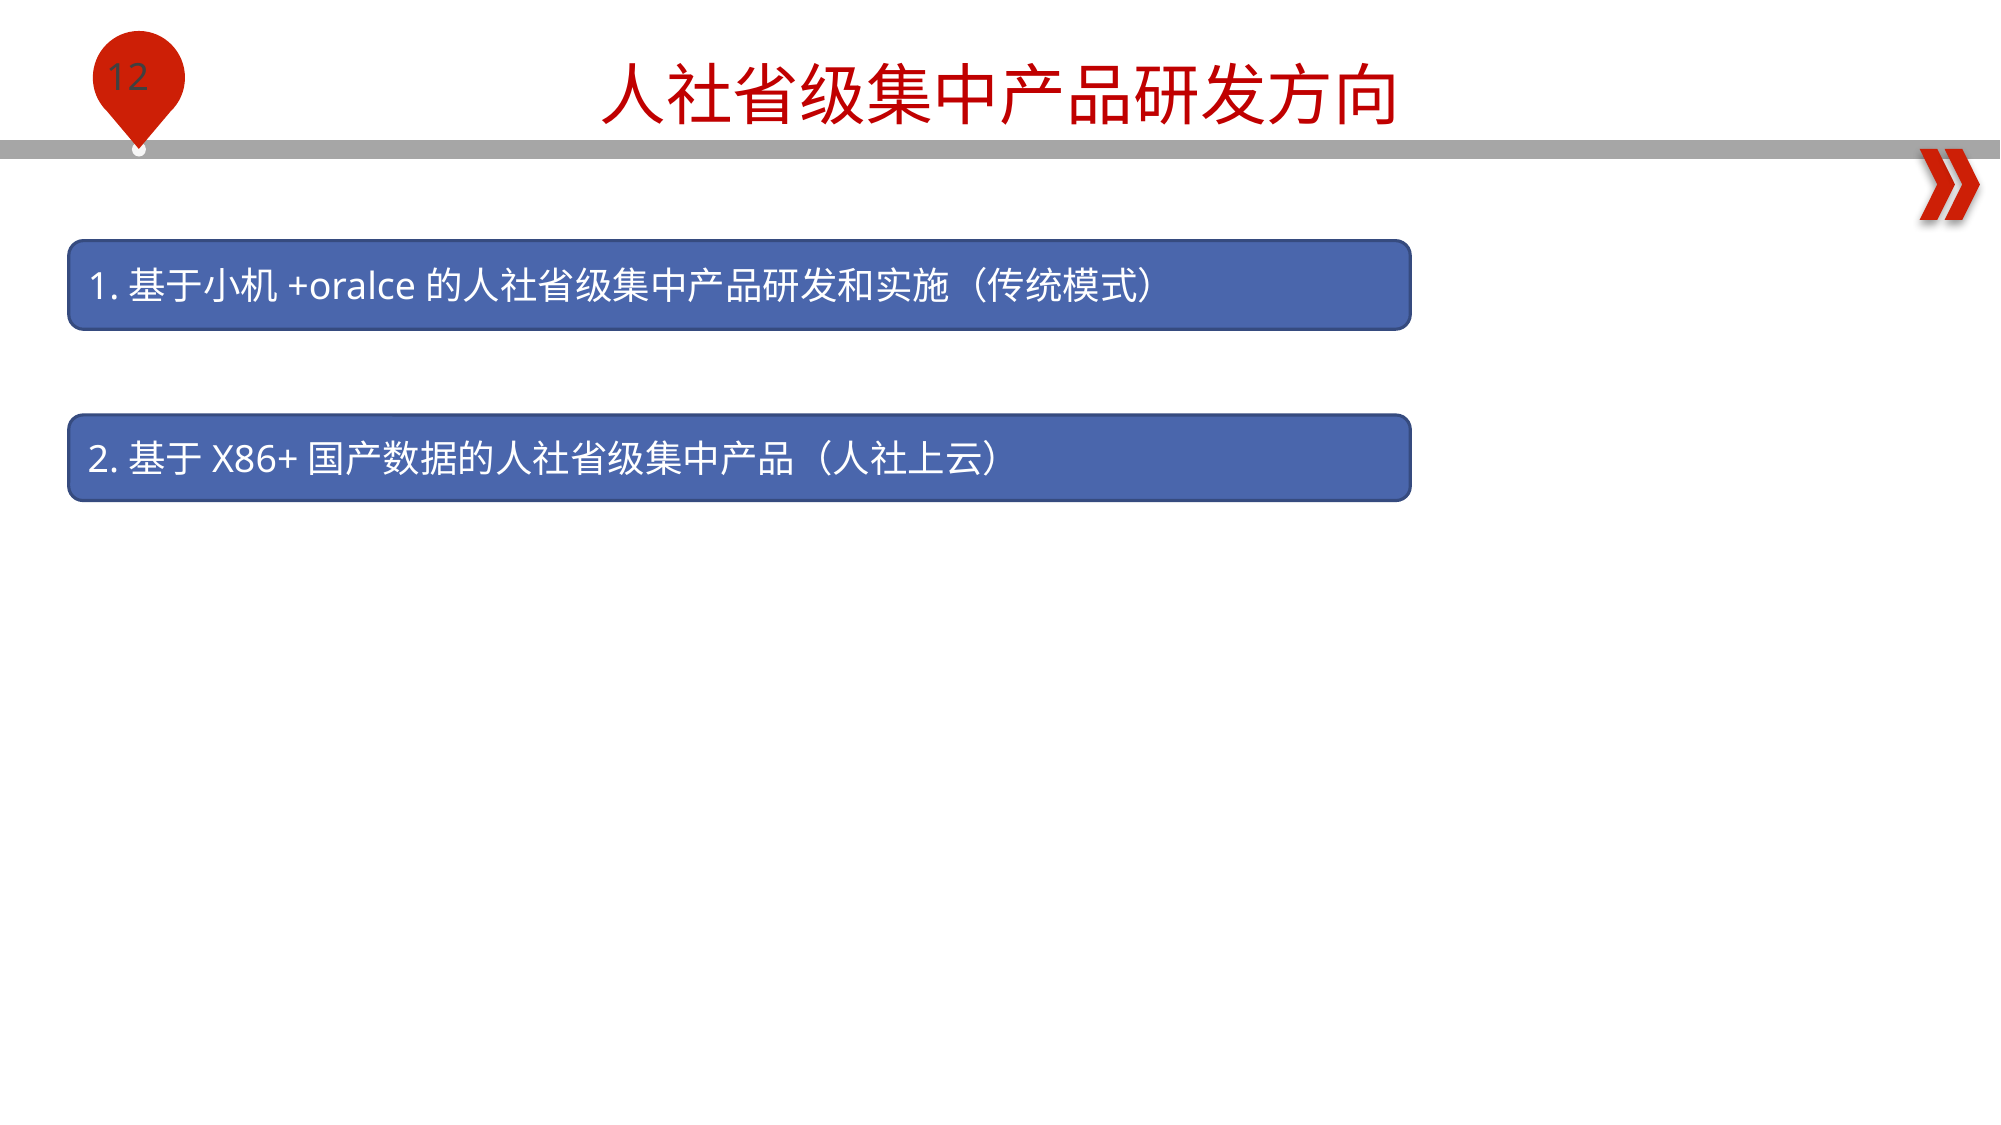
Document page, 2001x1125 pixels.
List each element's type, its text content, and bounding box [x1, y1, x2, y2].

text_box 人社省级集中产品研发方向 [99, 45, 1900, 122]
text_box 2.基于X86+国产数据的人社省级集中产品（人社上云） [67, 413, 1412, 503]
text_box 1.基于小机+oralce的人社省级集中产品研发和实施（传统模式） [67, 239, 1412, 331]
